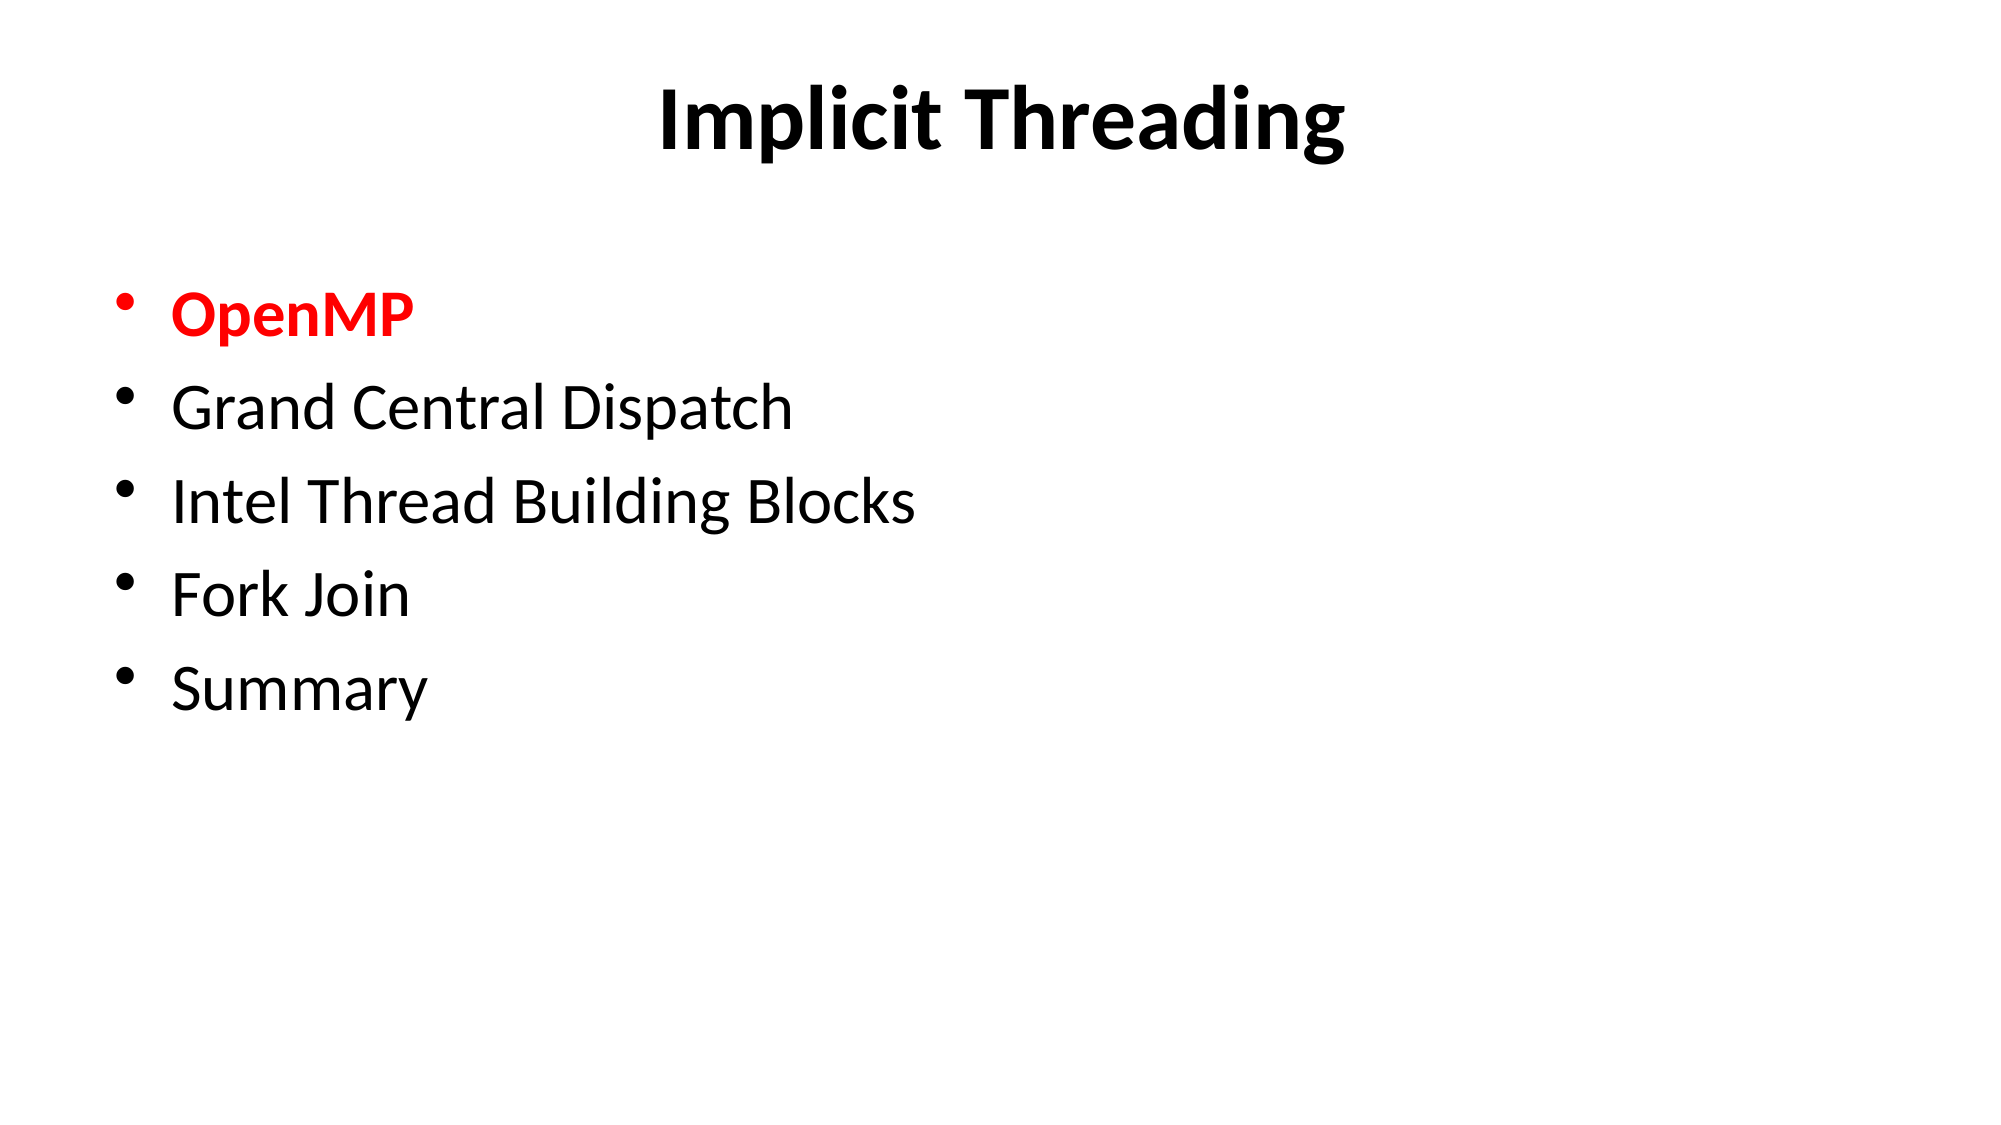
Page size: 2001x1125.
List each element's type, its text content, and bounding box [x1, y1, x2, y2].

title Implicit Threading [102, 18, 1903, 207]
list OpenMP Grand Central Dispatch Intel Thread Building Blocks Fork Join Summary [99, 262, 1901, 1006]
